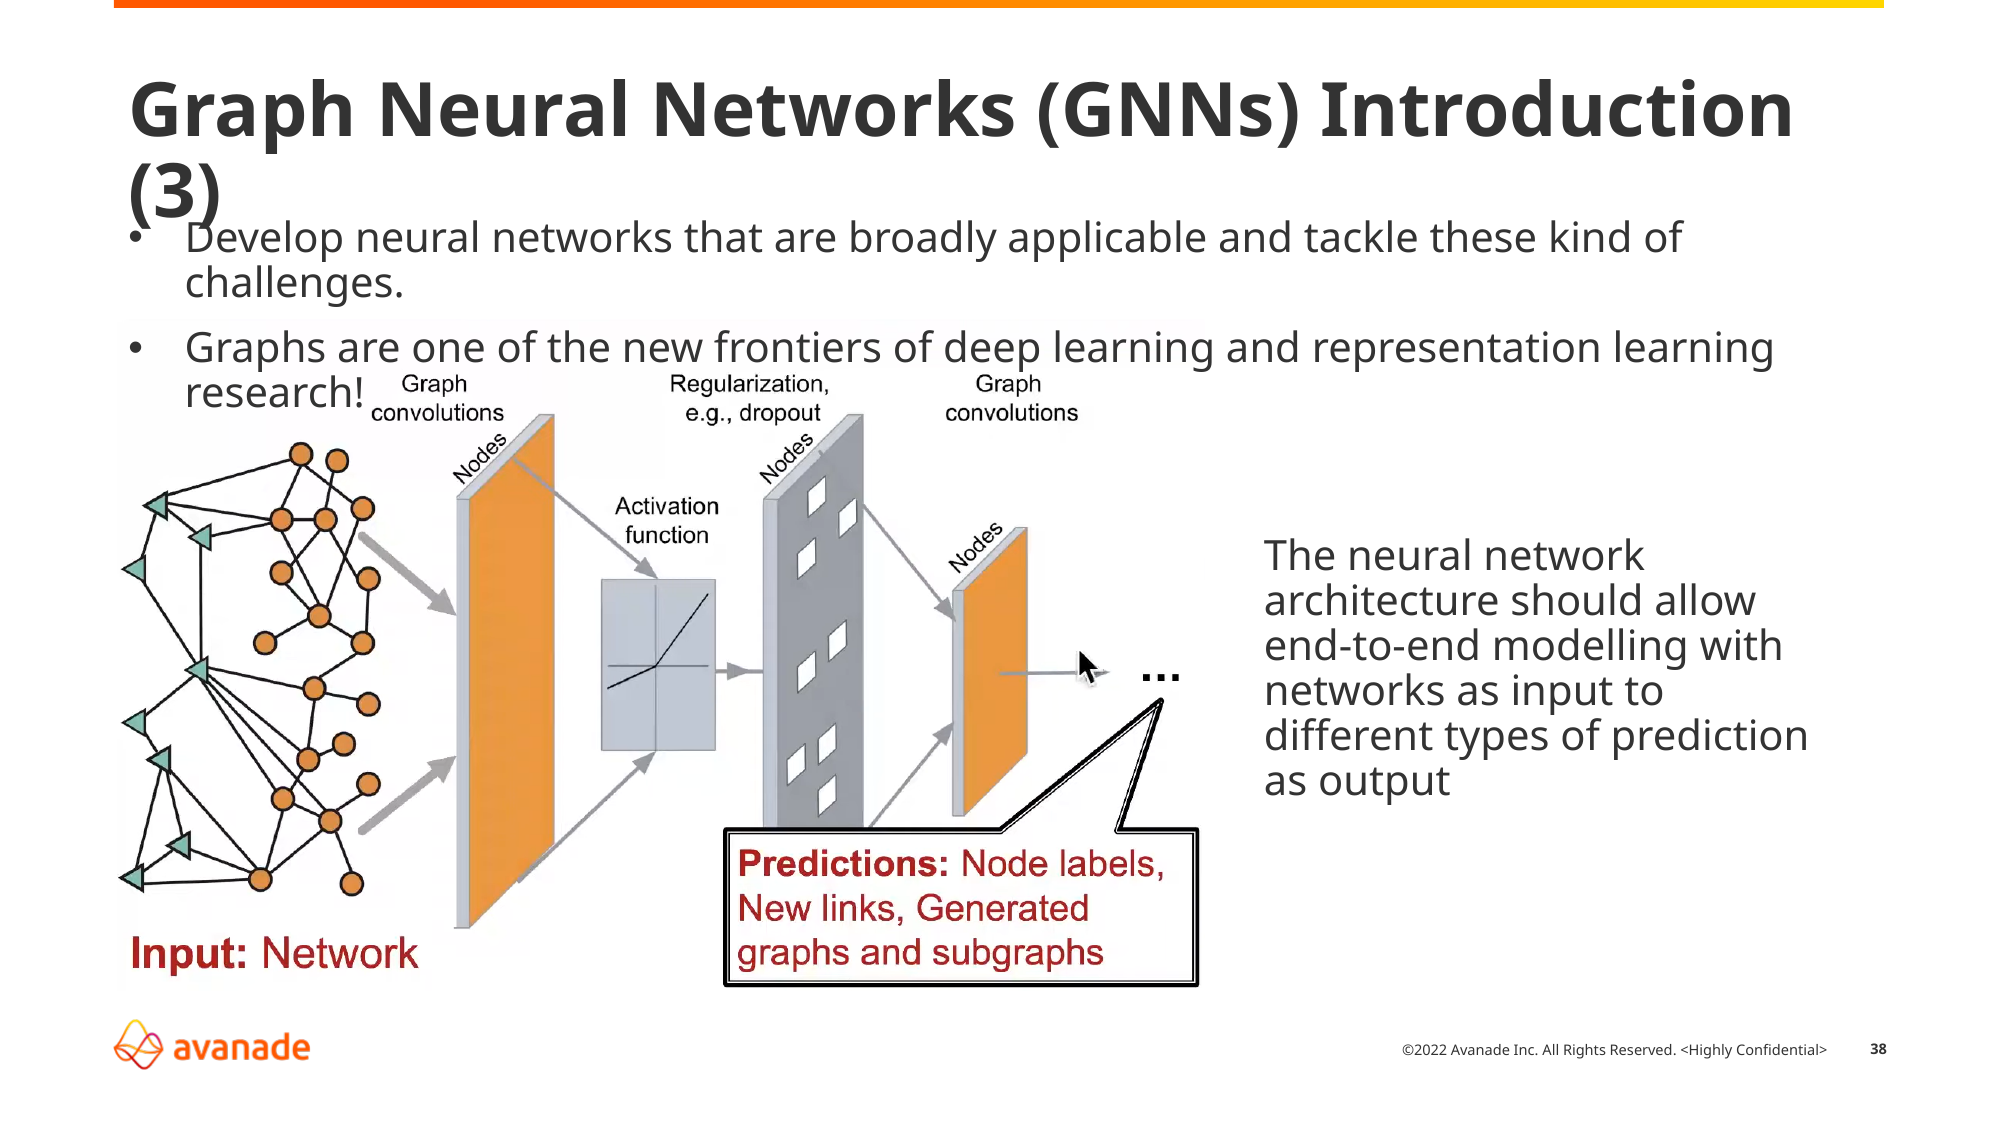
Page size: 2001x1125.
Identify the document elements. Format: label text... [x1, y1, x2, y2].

title Graph Neural Networks (GNNs) Introduction (3) [113, 64, 1883, 208]
picture [117, 319, 1205, 991]
list Develop neural networks that are broadly applicable and tackle these kind of challenges. Graphs are one of the new frontiers of deep learning and representation learning research! [113, 208, 1883, 923]
picture [93, 999, 339, 1090]
text_box The neural network architecture should allow end-to-end modelling with networks as input to different types of prediction as output [1249, 526, 1839, 957]
